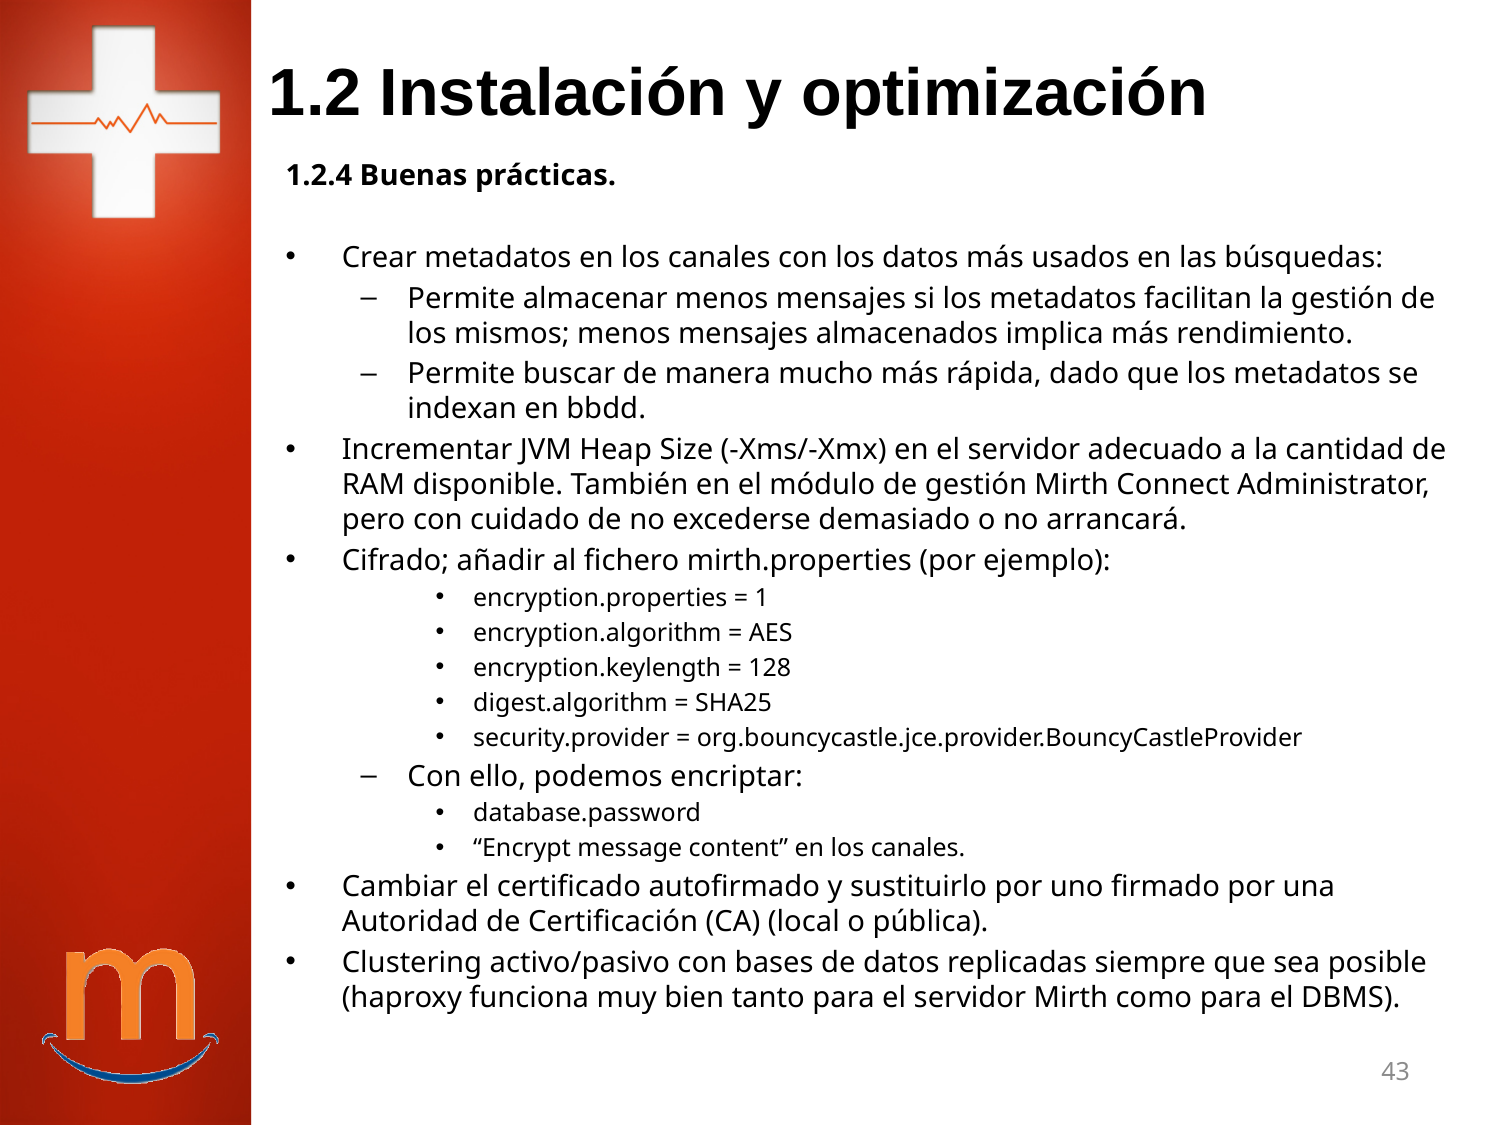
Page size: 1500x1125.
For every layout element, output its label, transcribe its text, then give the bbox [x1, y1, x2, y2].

title 1.2 Instalación y optimización [253, 2, 1500, 176]
slide_number 43 [1074, 1071, 1425, 1103]
picture [0, 0, 1500, 1125]
text_box 1.2.4 Buenas prácticas. Crear metadatos en los canales con los datos más usados en las búsquedas: Permite almacenar menos mensajes si los metadatos facilitan la gestión de los mismos; menos mensajes almacenados implica más rendimiento. Permite buscar de manera mucho más rápida, dado que los metadatos se indexan en bbdd. Incrementar JVM Heap Size (-Xms/-Xmx) en el servidor adecuado a la cantidad de RAM disponible. También en el módulo de gestión Mirth Connect Administrator, pero con cuidado de no excederse demasiado o no arrancará. Cifrado; añadir al fichero mirth.properties (por ejemplo): encryption.properties = 1 encryption.algorithm = AES encryption.keylength = 128 digest.algorithm = SHA25 security.provider = org.bouncycastle.jce.provider.BouncyCastleProvider Con ello, podemos encriptar: database.password “Encrypt message content” en los canales. Cambiar el certificado autofirmado y sustituirlo por uno firmado por una Autoridad de Certificación (CA) (local o pública). Clustering activo/pasivo con bases de datos replicadas siempre que sea posible (haproxy funciona muy bien tanto para el servidor Mirth como para el DBMS). [270, 148, 1484, 1071]
